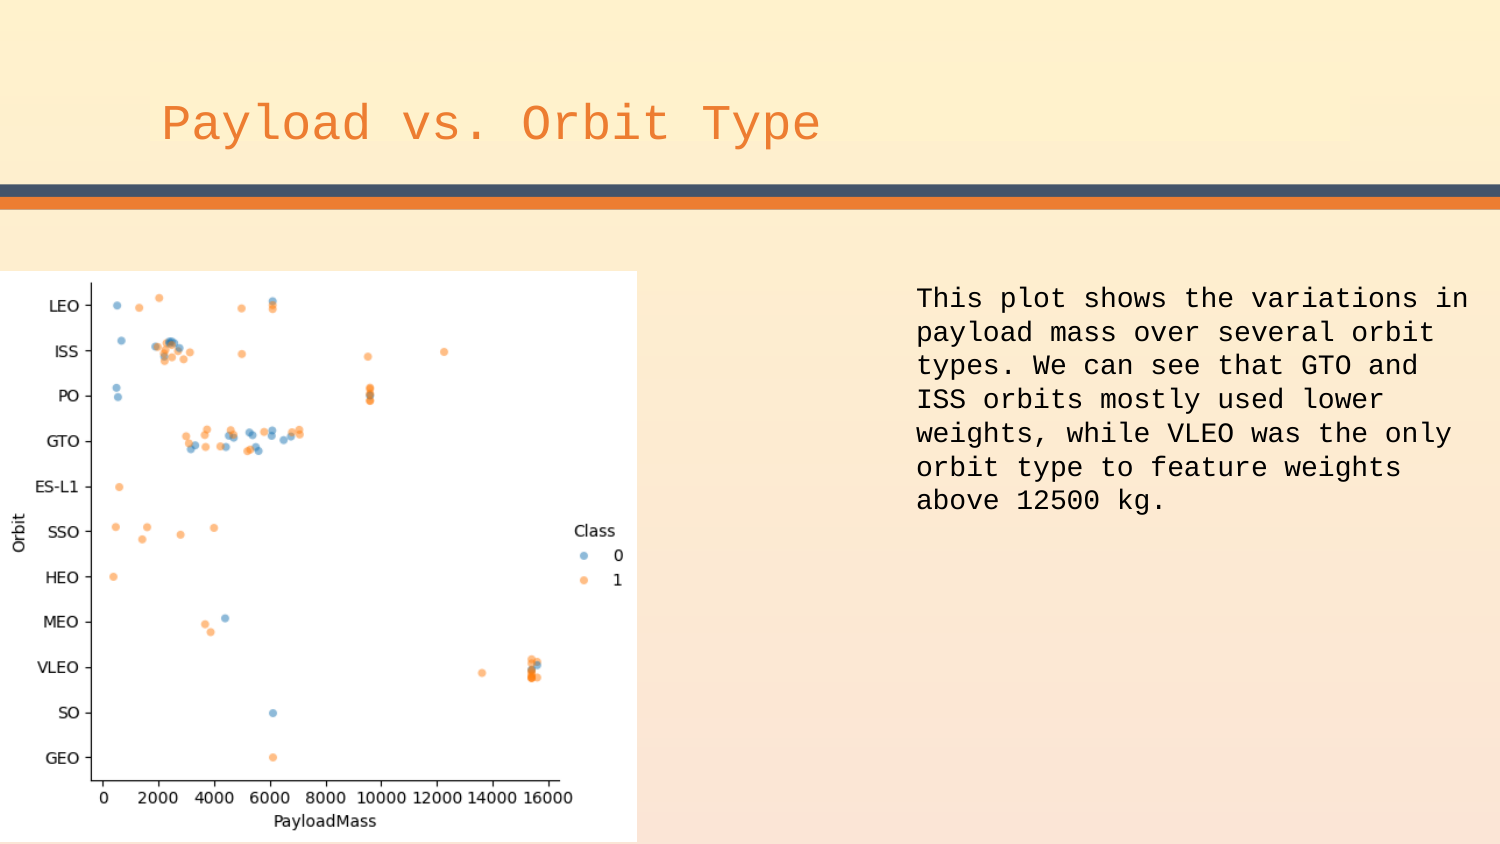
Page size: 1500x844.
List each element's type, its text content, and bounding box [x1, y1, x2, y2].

text_box Payload vs. Orbit Type [149, 62, 1350, 183]
text_box [0, 196, 1500, 210]
picture [0, 271, 637, 842]
text_box [0, 183, 1500, 196]
text_box This plot shows the variations in payload mass over several orbit types. We can see that GTO and ISS orbits mostly used lower weights, while VLEO was the only orbit type to feature weights above 12500 kg. [901, 271, 1500, 523]
